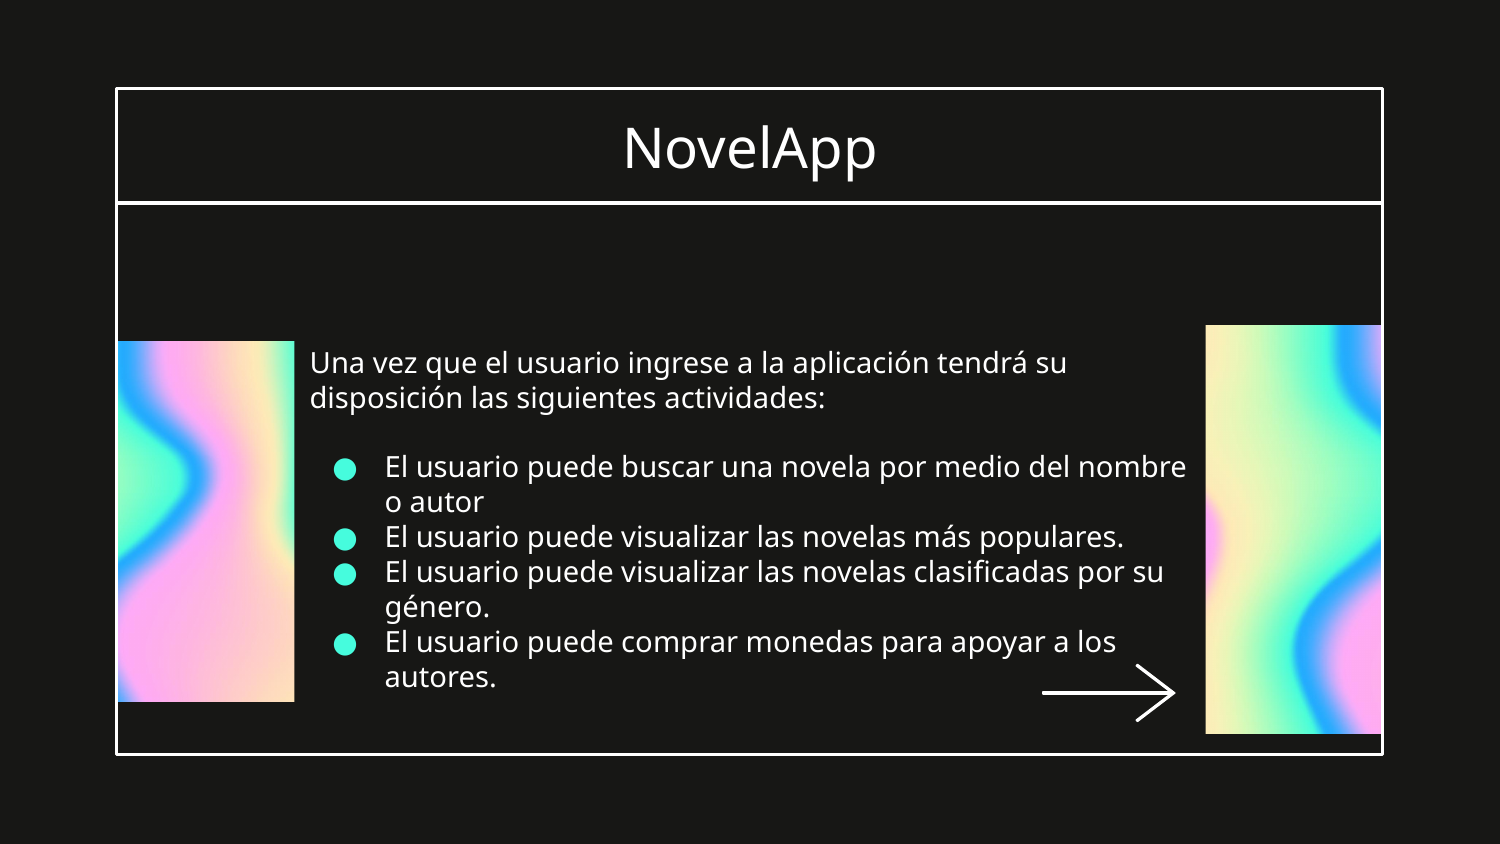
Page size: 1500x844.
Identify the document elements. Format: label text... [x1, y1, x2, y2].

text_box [1042, 664, 1176, 722]
title NovelApp [116, 106, 1383, 185]
picture [1205, 325, 1381, 734]
list Una vez que el usuario ingrese a la aplicación tendrá su disposición las siguientes actividades: El usuario puede buscar una novela por medio del nombre o autor El usuario puede visualizar las novelas más populares. El usuario puede visualizar las novelas clasificadas por su género. El usuario puede comprar monedas para apoyar a los autores. [294, 328, 1204, 709]
picture [118, 341, 294, 702]
